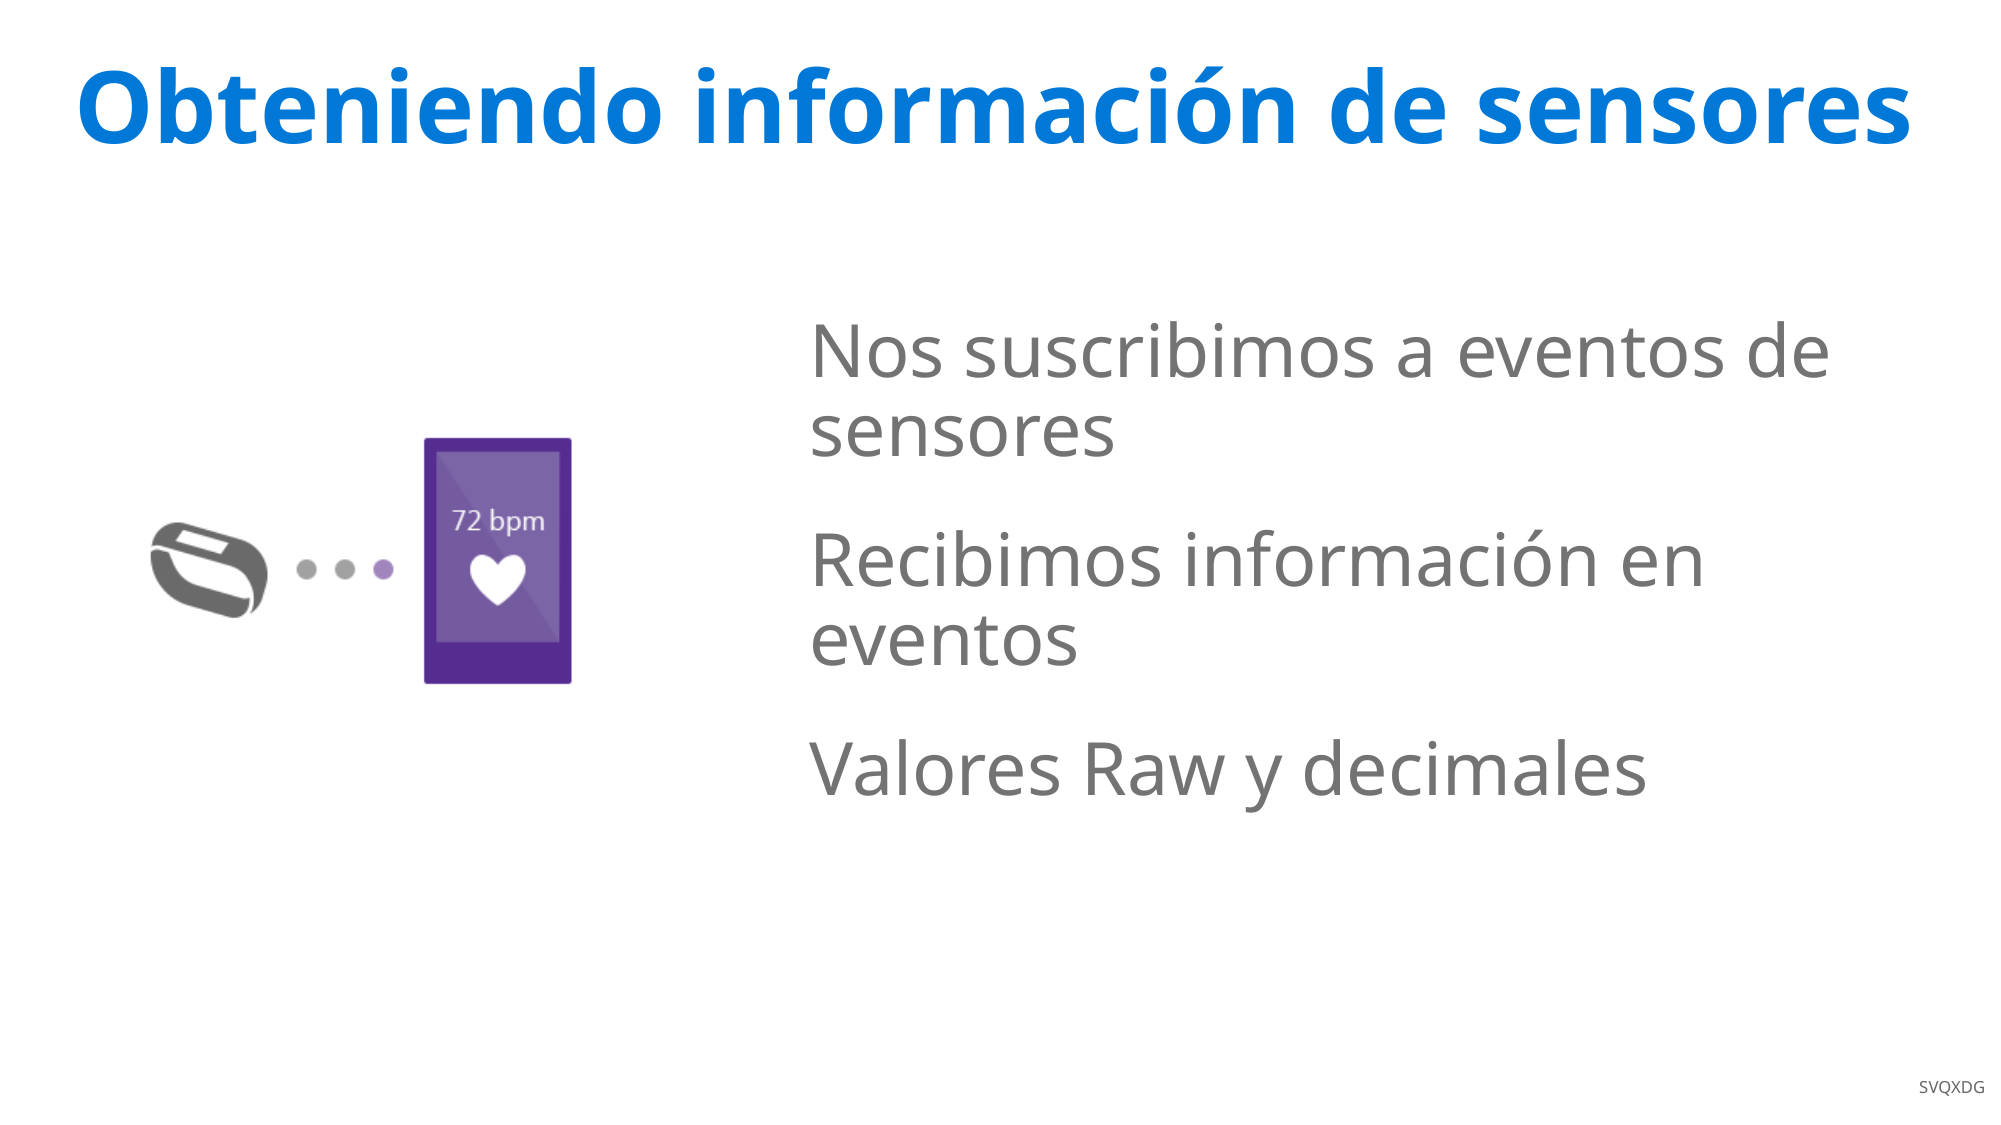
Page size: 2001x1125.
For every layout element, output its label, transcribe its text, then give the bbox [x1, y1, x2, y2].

title Obteniendo información de sensores [44, 33, 1956, 195]
list Nos suscribimos a eventos de sensores Recibimos información en eventos Valores Raw y decimales [779, 488, 1956, 636]
picture [105, 406, 624, 718]
